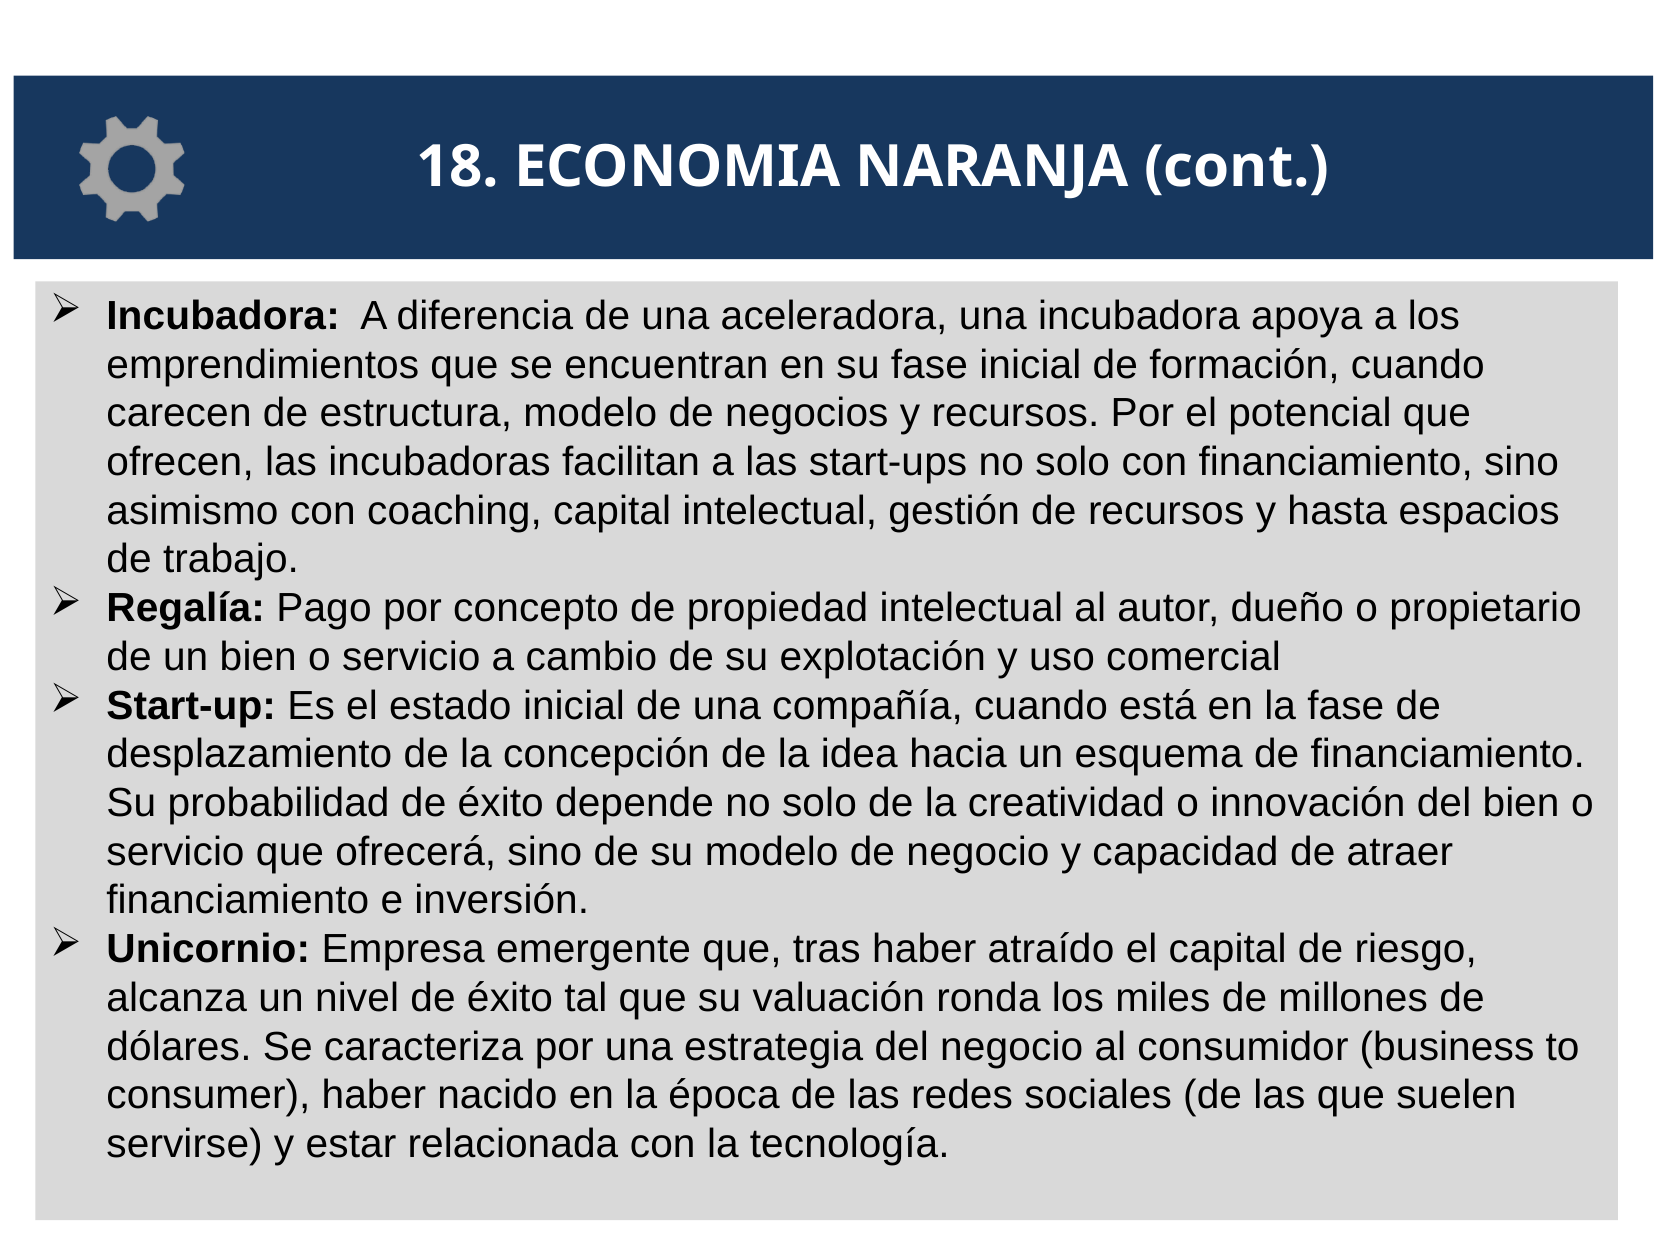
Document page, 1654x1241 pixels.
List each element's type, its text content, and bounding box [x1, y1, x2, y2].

text_box Incubadora: A diferencia de una aceleradora, una incubadora apoya a los emprendimientos que se encuentran en su fase inicial de formación, cuando carecen de estructura, modelo de negocios y recursos. Por el potencial que ofrecen, las incubadoras facilitan a las start-ups no solo con financiamiento, sino asimismo con coaching, capital intelectual, gestión de recursos y hasta espacios de trabajo. Regalía: Pago por concepto de propiedad intelectual al autor, dueño o propietario de un bien o servicio a cambio de su explotación y uso comercial Start-up: Es el estado inicial de una compañía, cuando está en la fase de desplazamiento de la concepción de la idea hacia un esquema de financiamiento. Su probabilidad de éxito depende no solo de la creatividad o innovación del bien o servicio que ofrecerá, sino de su modelo de negocio y capacidad de atraer financiamiento e inversión. Unicornio: Empresa emergente que, tras haber atraído el capital de riesgo, alcanza un nivel de éxito tal que su valuación ronda los miles de millones de dólares. Se caracteriza por una estrategia del negocio al consumidor (business to consumer), haber nacido en la época de las redes sociales (de las que suelen servirse) y estar relacionada con la tecnología. [33, 279, 1620, 1222]
text_box [35, 259, 1630, 807]
picture [74, 111, 190, 226]
text_box [12, 73, 1654, 261]
text_box 18. ECONOMIA NARANJA (cont.) [0, 111, 1330, 260]
